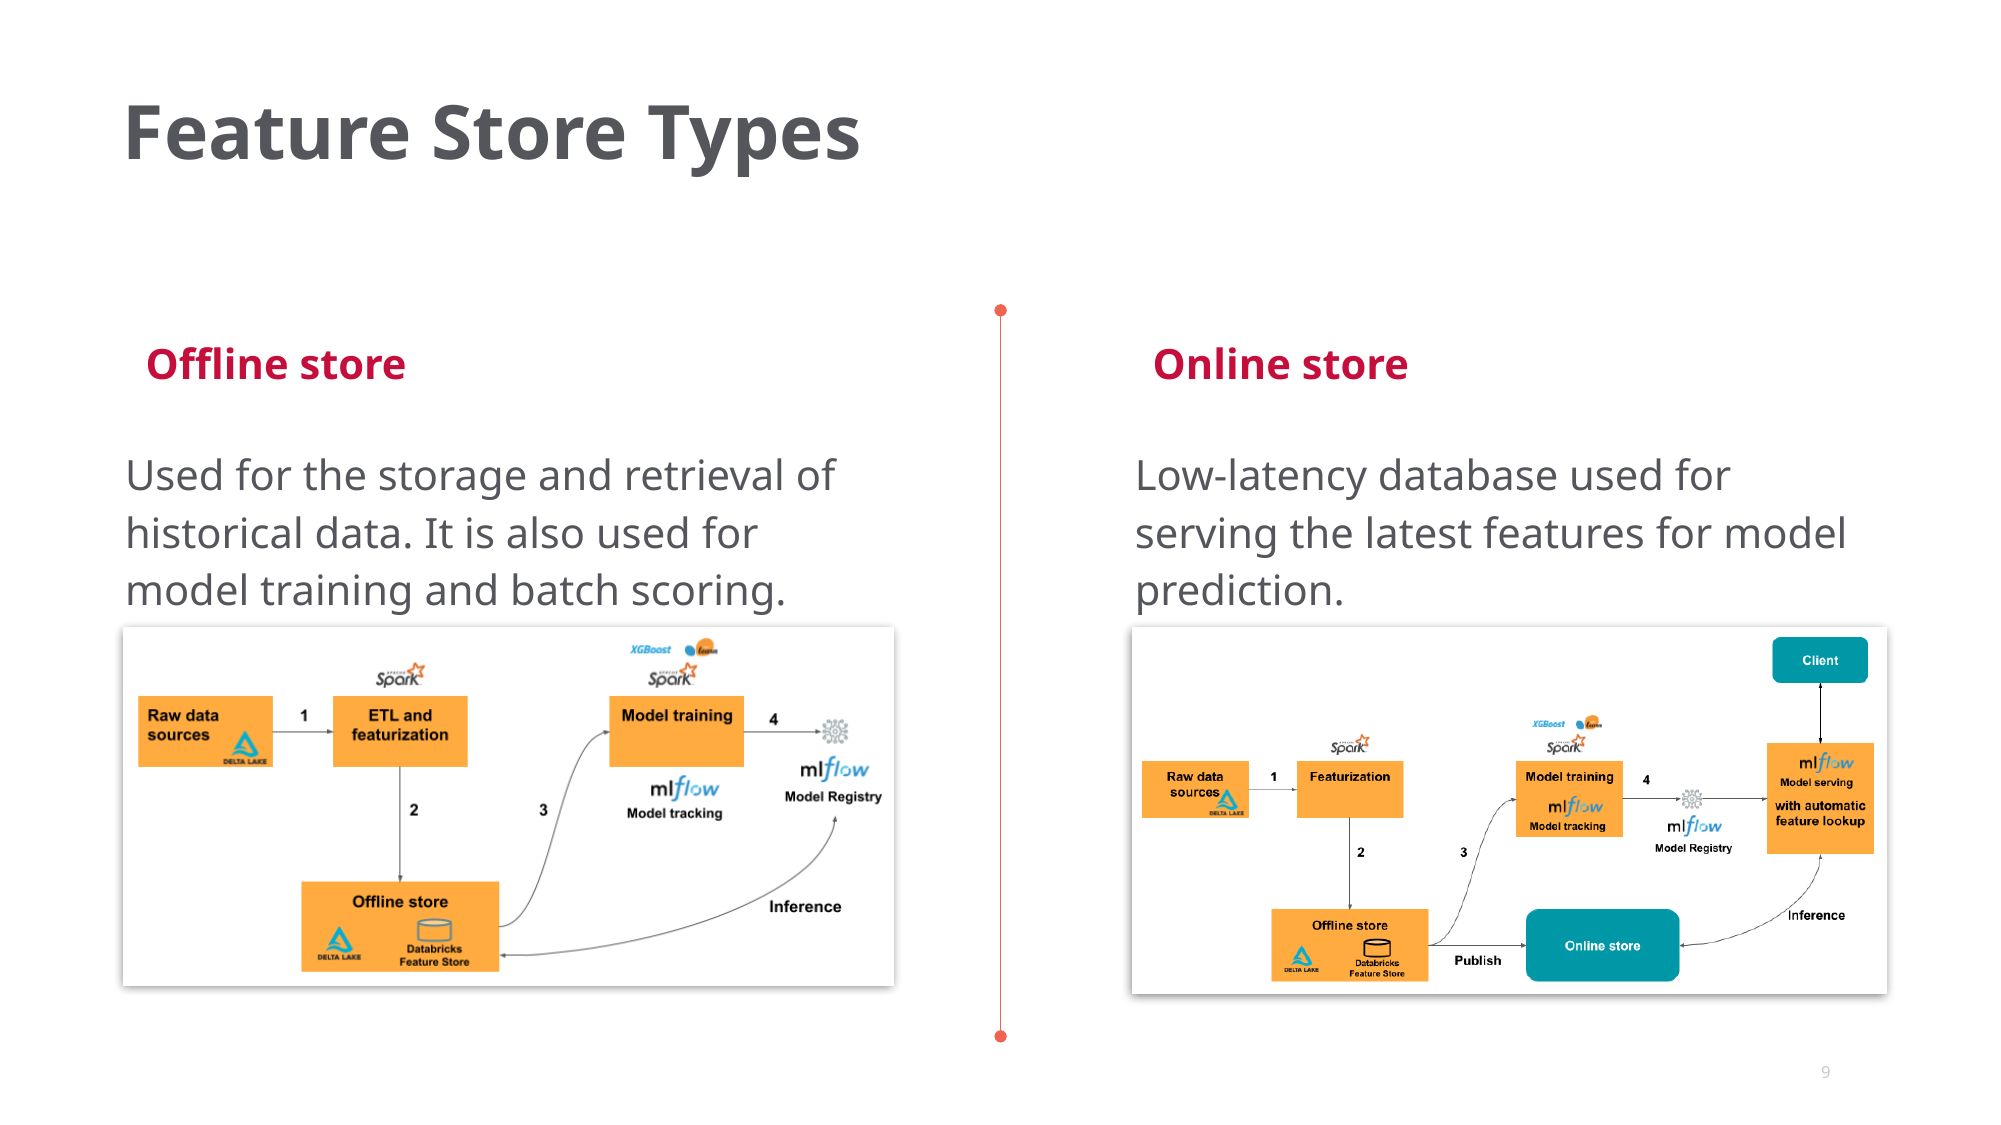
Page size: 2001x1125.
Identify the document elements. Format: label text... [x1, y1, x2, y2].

subtitle Online store [1137, 323, 1874, 429]
list Used for the storage and retrieval of historical data. It is also used for model training and batch scoring. [125, 441, 867, 623]
title Feature Store Types [122, 87, 1872, 184]
list Low-latency database used for serving the latest features for model prediction. [1134, 441, 1877, 625]
subtitle Offline store [130, 323, 867, 429]
picture [123, 627, 895, 986]
slide_number ‹#› [1820, 1061, 1875, 1093]
picture [1132, 627, 1888, 994]
